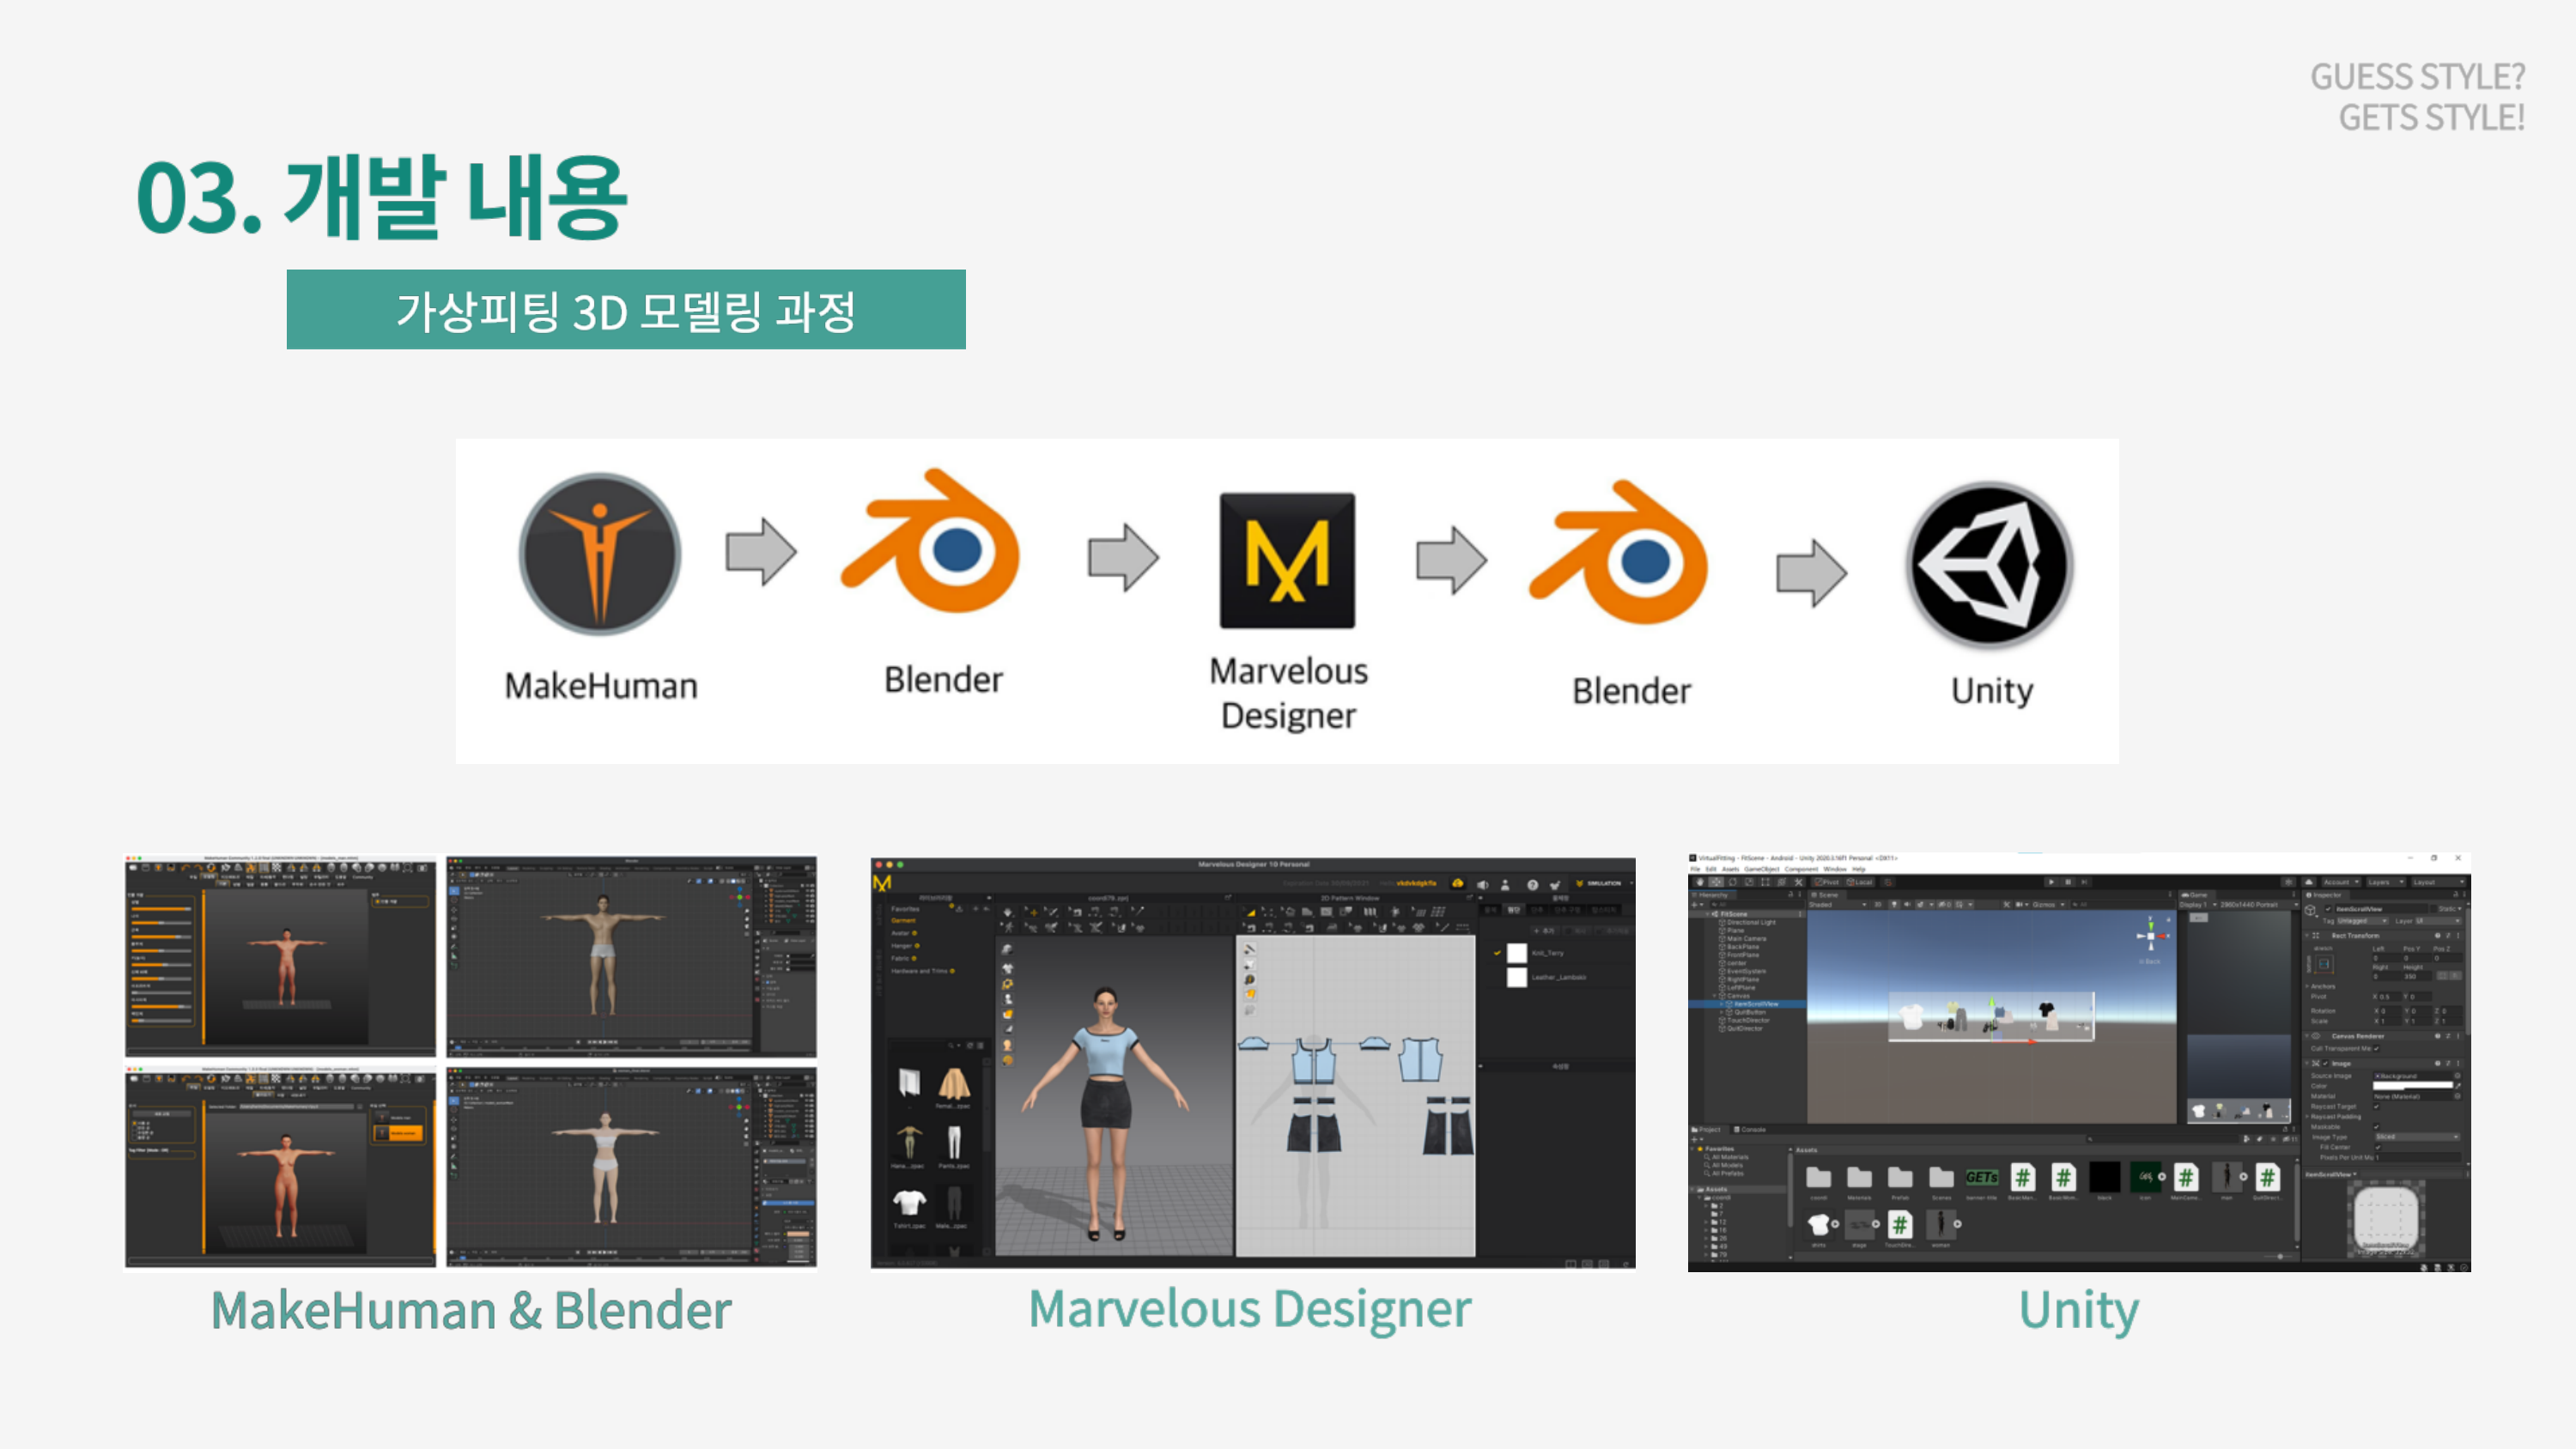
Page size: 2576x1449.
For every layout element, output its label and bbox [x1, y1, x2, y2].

picture [0, 1252, 1495, 1397]
picture [121, 114, 881, 360]
text_box [681, 270, 966, 349]
text_box [870, 858, 1636, 1274]
text_box [1688, 852, 2472, 1272]
text_box [286, 300, 294, 349]
text_box [123, 853, 817, 1264]
picture [1609, 1266, 2163, 1362]
picture [2267, 45, 2544, 151]
text_box [456, 438, 2120, 765]
